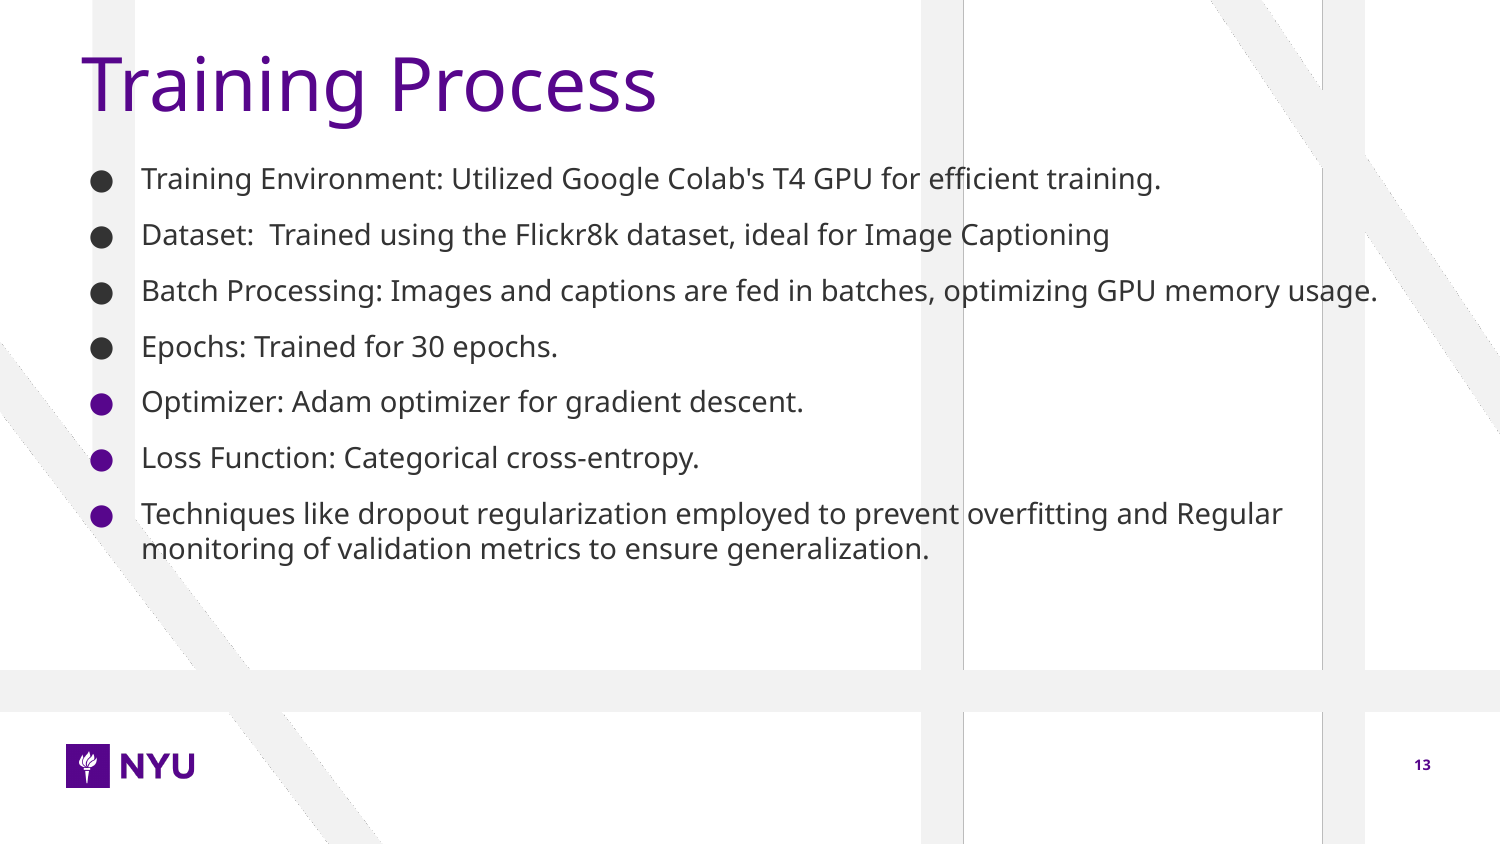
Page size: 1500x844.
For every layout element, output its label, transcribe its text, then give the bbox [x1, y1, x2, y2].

list Training Environment: Utilized Google Colab's T4 GPU for efficient training. Dataset: Trained using the Flickr8k dataset, ideal for Image Captioning Batch Processing: Images and captions are fed in batches, optimizing GPU memory usage. Epochs: Trained for 30 epochs. Optimizer: Adam optimizer for gradient descent. Loss Function: Categorical cross-entropy. Techniques like dropout regularization employed to prevent overfitting and Regular monitoring of validation metrics to ensure generalization. [51, 145, 1449, 788]
picture [0, 0, 1500, 844]
title Training Process [66, 21, 1434, 138]
